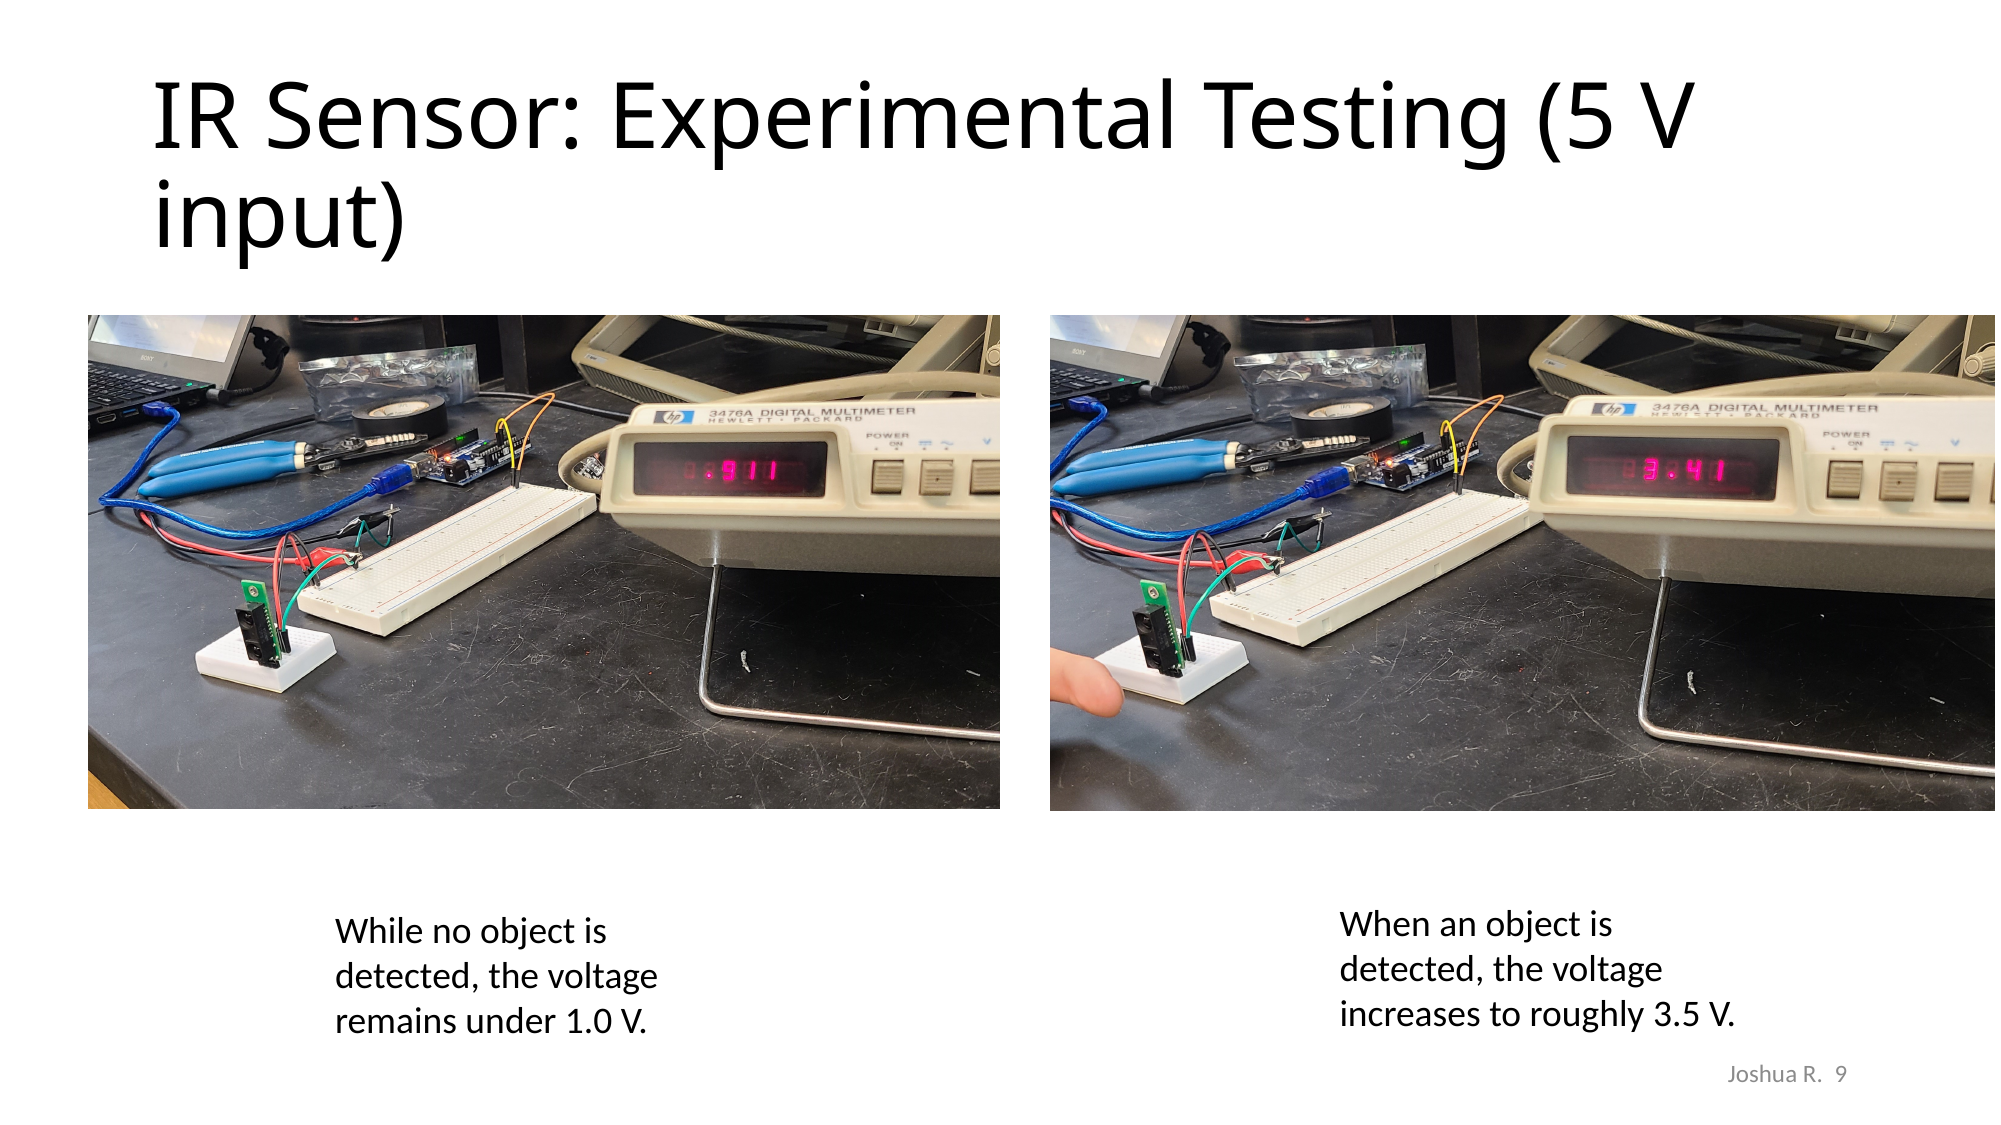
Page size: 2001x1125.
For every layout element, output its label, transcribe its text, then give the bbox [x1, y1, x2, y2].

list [88, 315, 1000, 809]
text_box While no object is detected, the voltage remains under 1.0 V. [319, 898, 770, 1049]
slide_number Joshua R. 9 [1412, 1042, 1863, 1103]
title IR Sensor: Experimental Testing (5 V input) [137, 59, 1863, 278]
picture [1049, 315, 1995, 811]
text_box When an object is detected, the voltage increases to roughly 3.5 V. [1324, 891, 1775, 1042]
